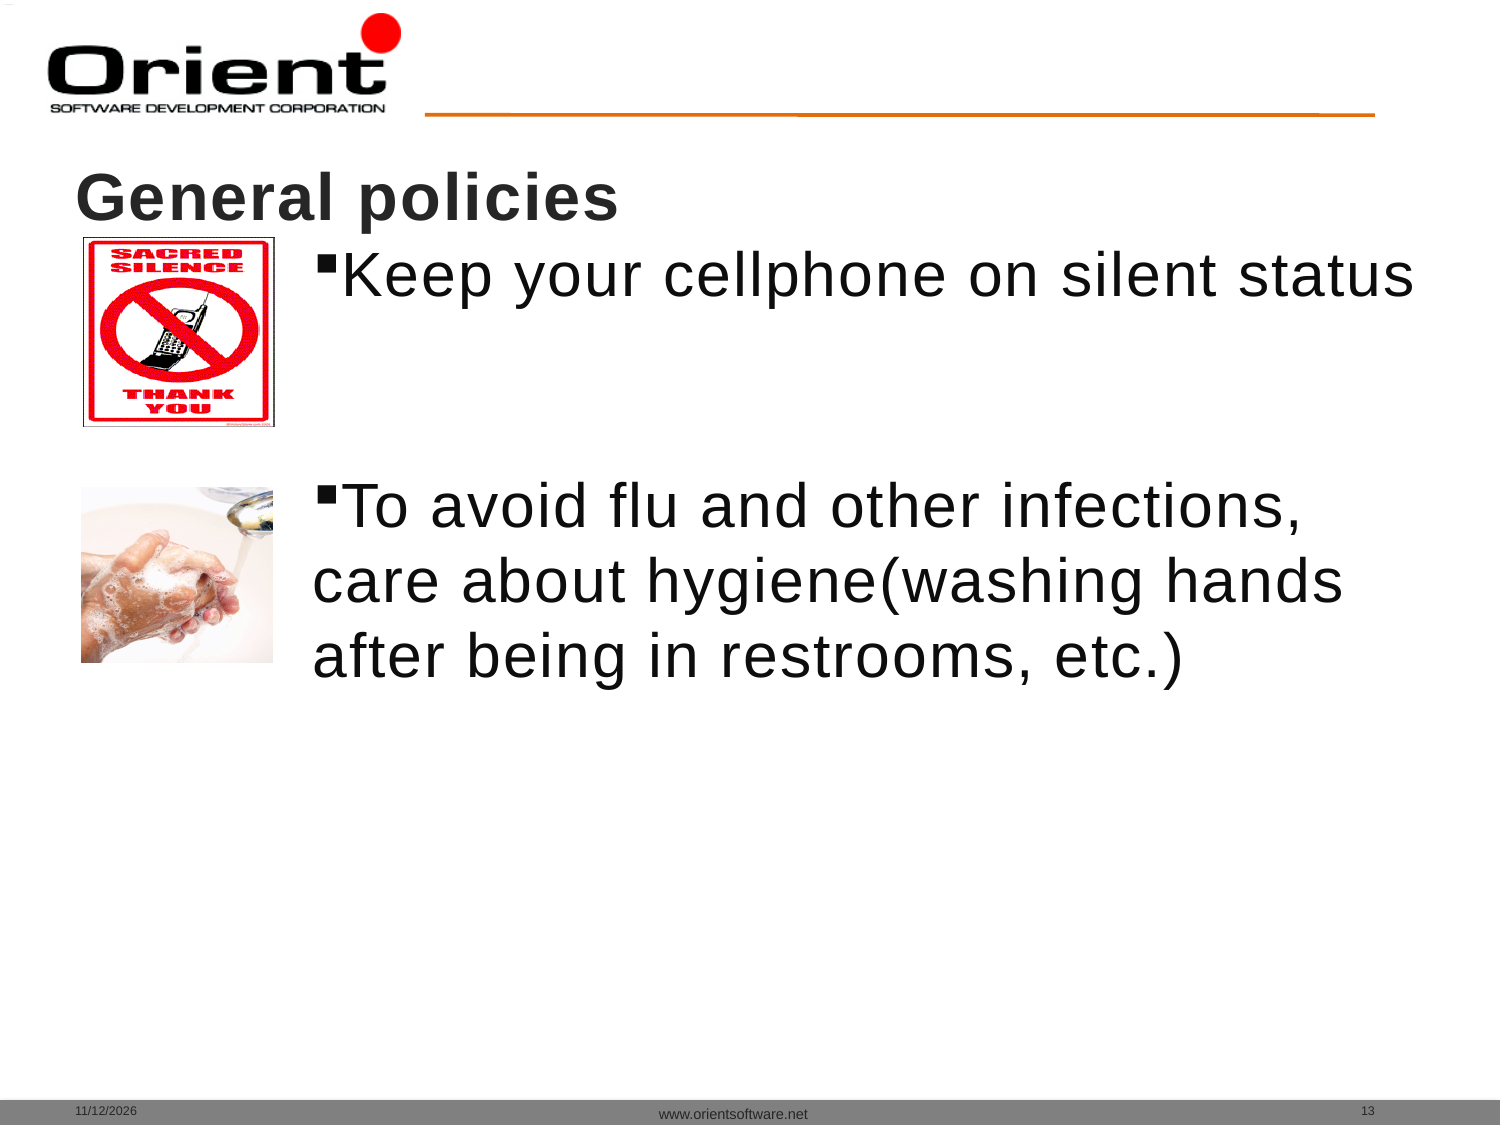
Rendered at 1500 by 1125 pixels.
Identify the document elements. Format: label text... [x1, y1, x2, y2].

slide_number 13 [1025, 1100, 1375, 1120]
title General policies [74, 128, 1001, 235]
picture [83, 237, 276, 427]
list Keep your cellphone on silent status To avoid flu and other infections, care about hygiene(washing hands after being in restrooms, etc.) [312, 233, 1438, 1026]
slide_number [75, 1100, 425, 1120]
picture [81, 487, 273, 663]
picture [45, 13, 401, 115]
